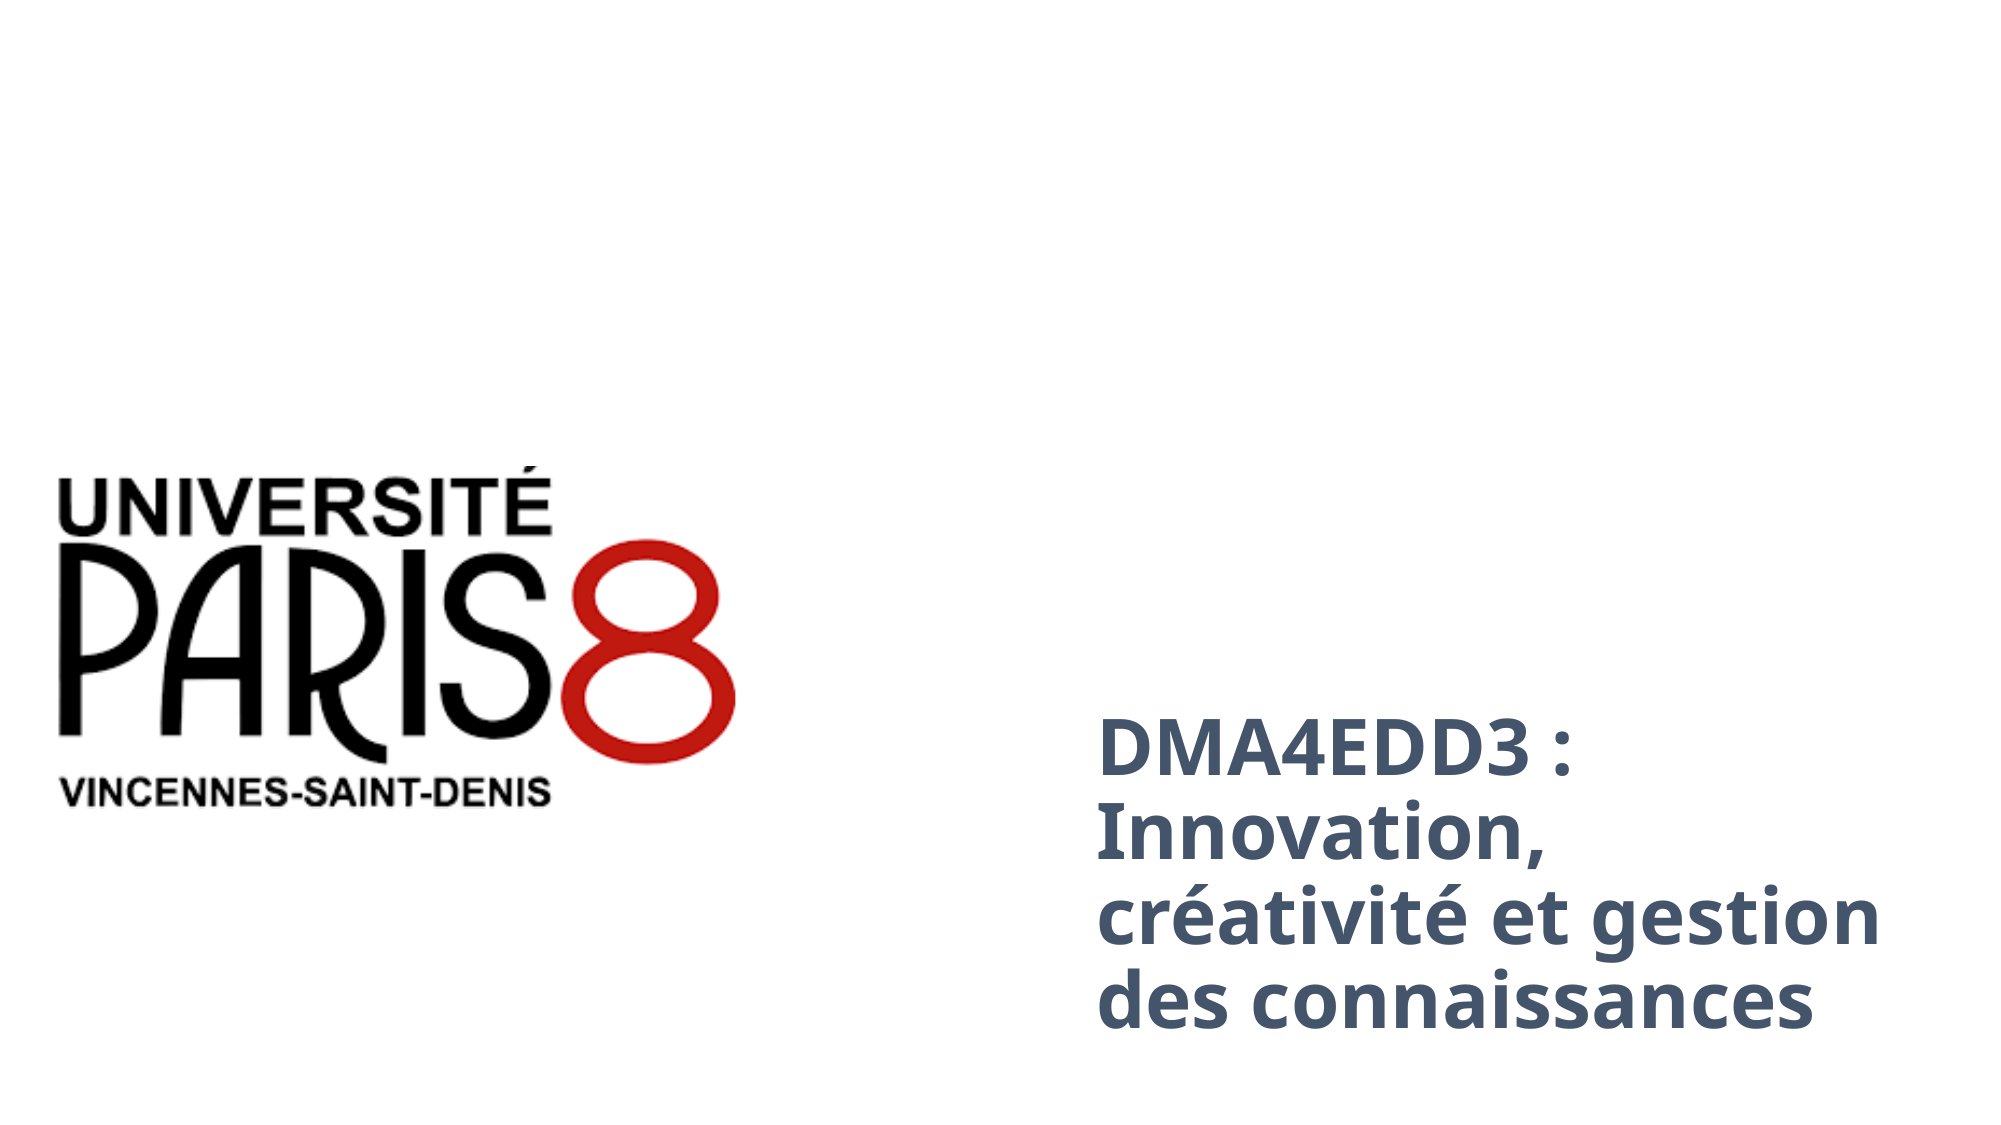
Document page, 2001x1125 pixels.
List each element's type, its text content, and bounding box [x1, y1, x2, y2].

picture [55, 466, 736, 809]
title DMA4EDD3 : Innovation, créativité et gestion des connaissances [1081, 700, 1945, 1058]
